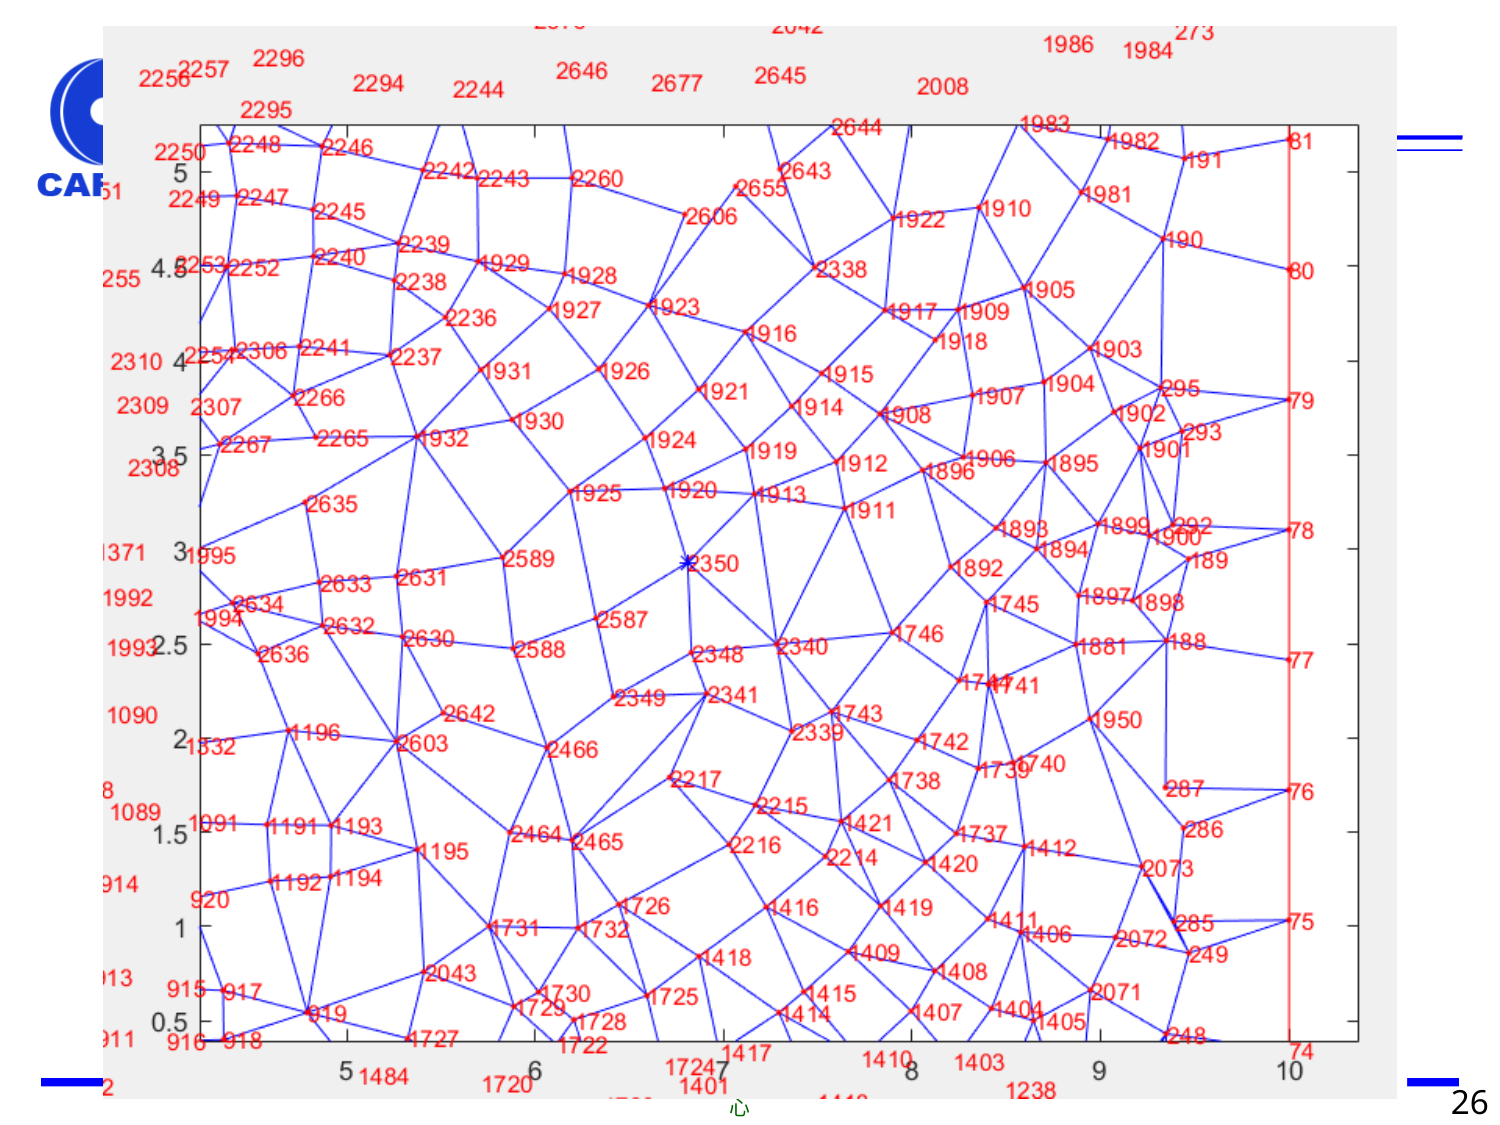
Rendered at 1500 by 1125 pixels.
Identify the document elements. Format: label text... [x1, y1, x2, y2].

picture [27, 26, 1398, 1099]
text_box 26 [1412, 1074, 1500, 1125]
